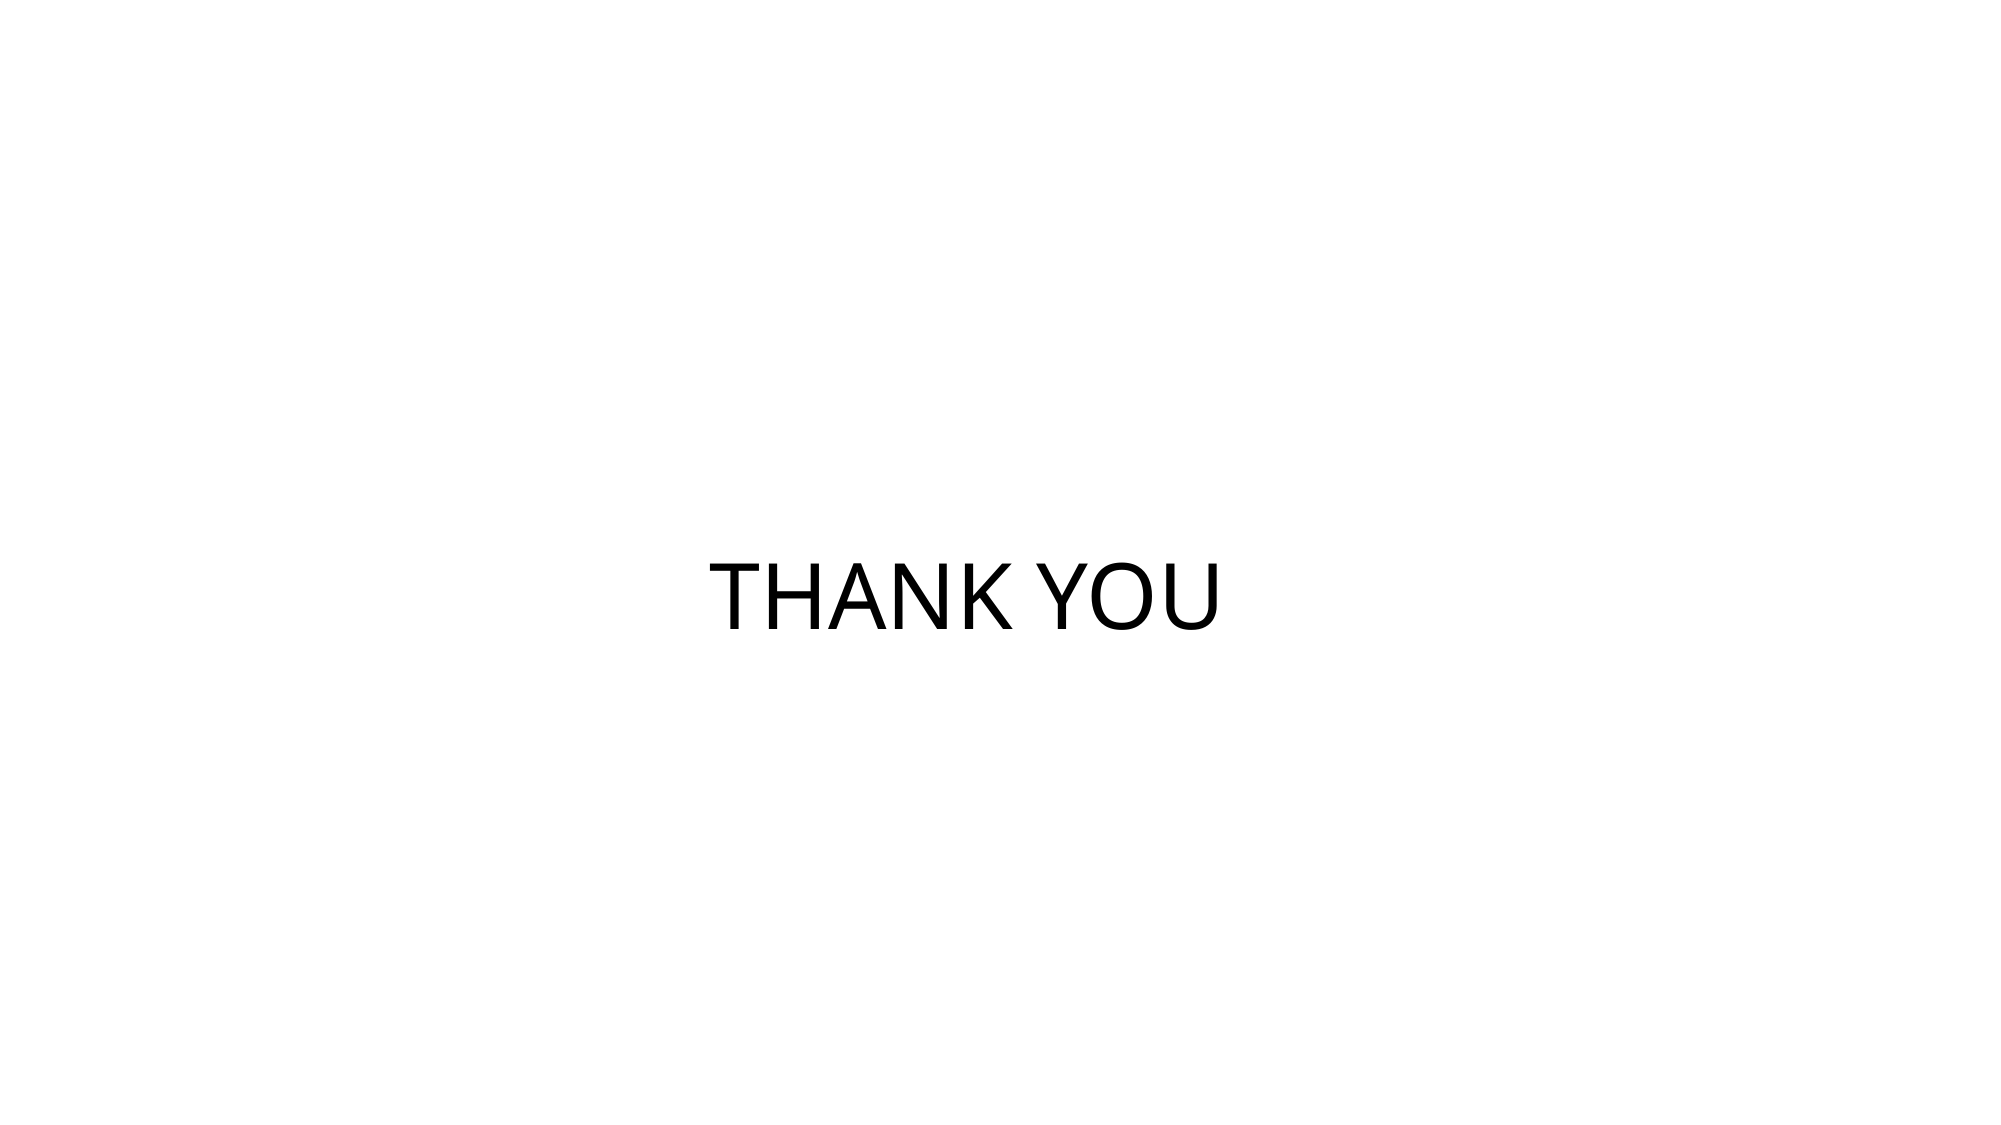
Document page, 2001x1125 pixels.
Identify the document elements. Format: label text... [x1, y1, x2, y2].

title THANK YOU [117, 490, 1843, 709]
